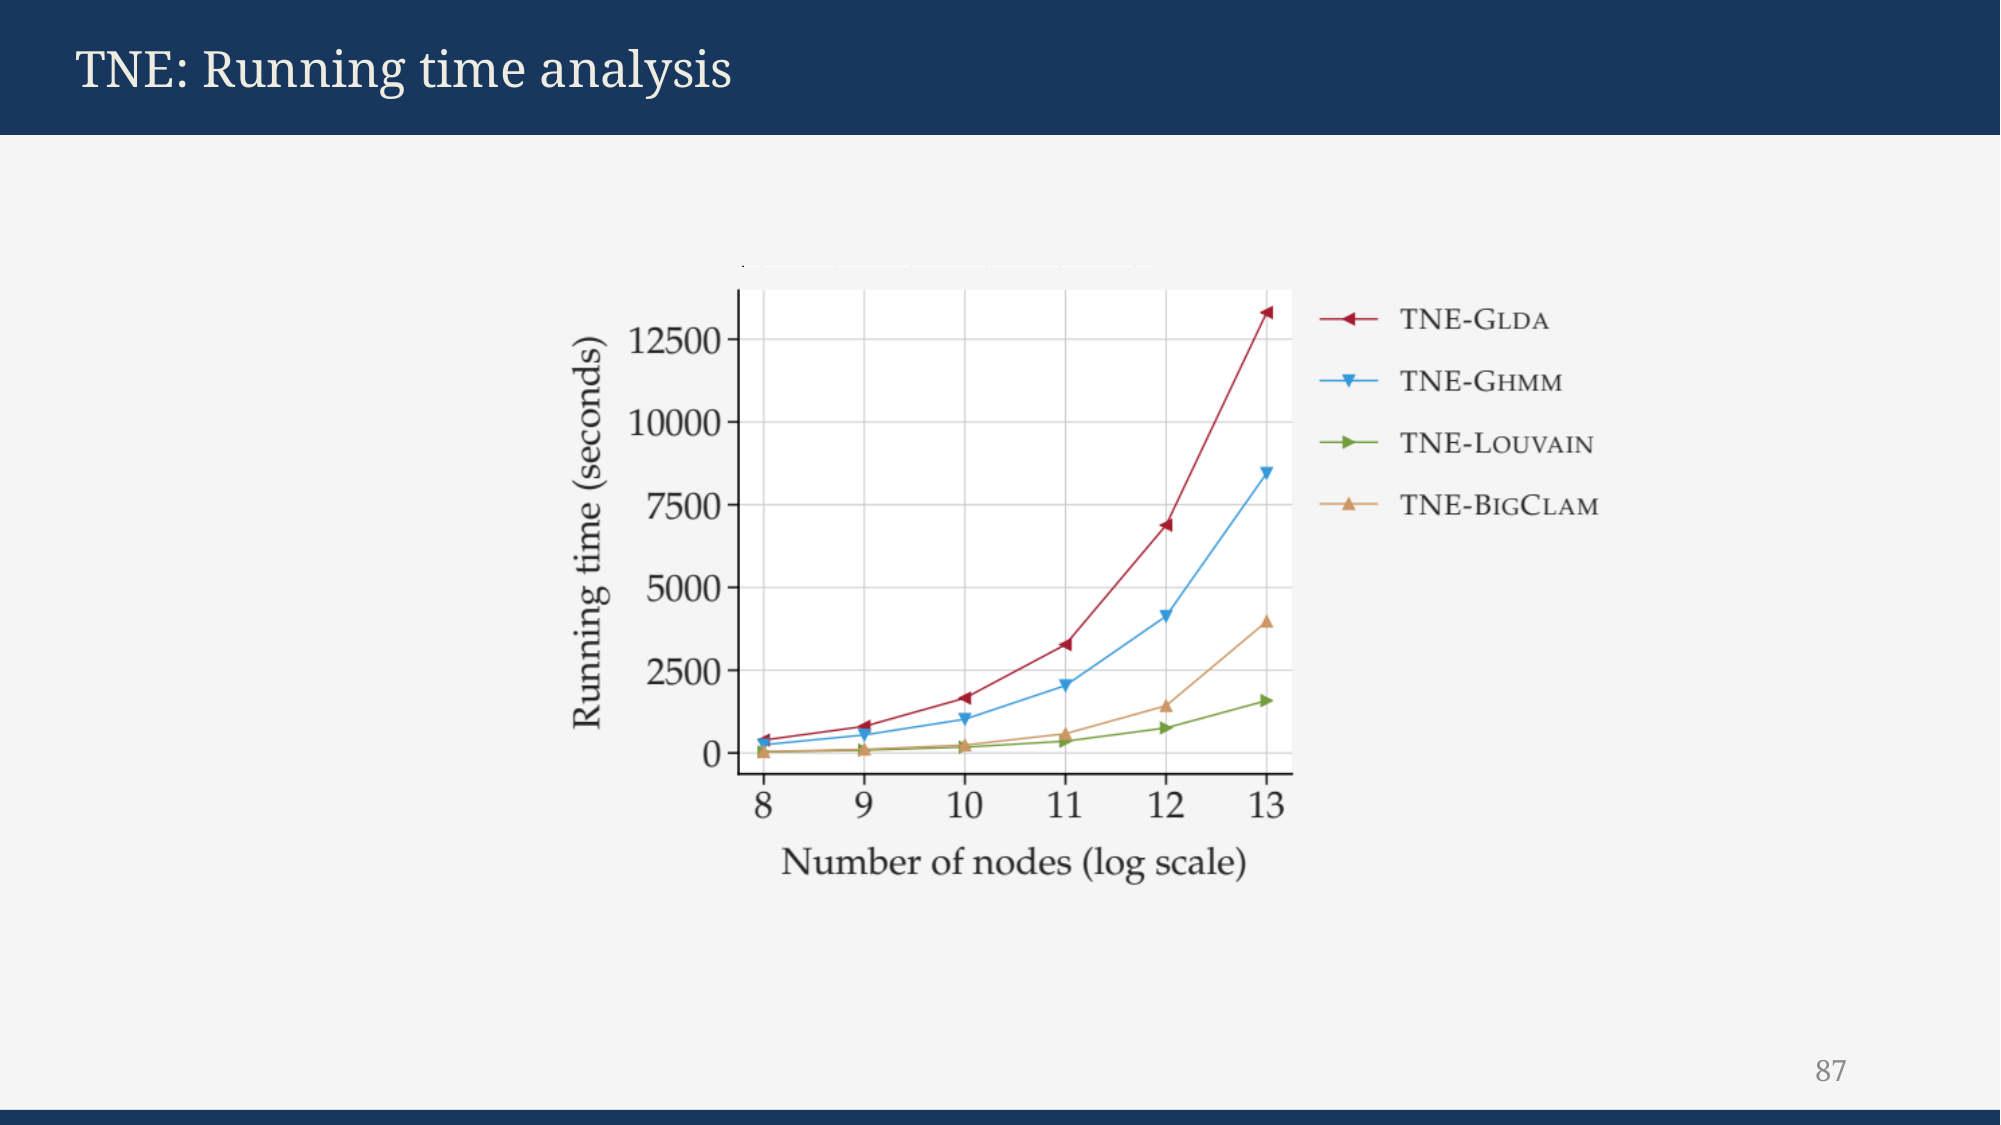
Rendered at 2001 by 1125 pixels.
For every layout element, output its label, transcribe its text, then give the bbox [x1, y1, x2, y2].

slide_number 87 [1412, 1042, 1863, 1103]
text_box TNE: Running time analysis [0, 0, 2000, 136]
text_box [0, 1109, 2000, 1125]
picture [560, 249, 1611, 895]
